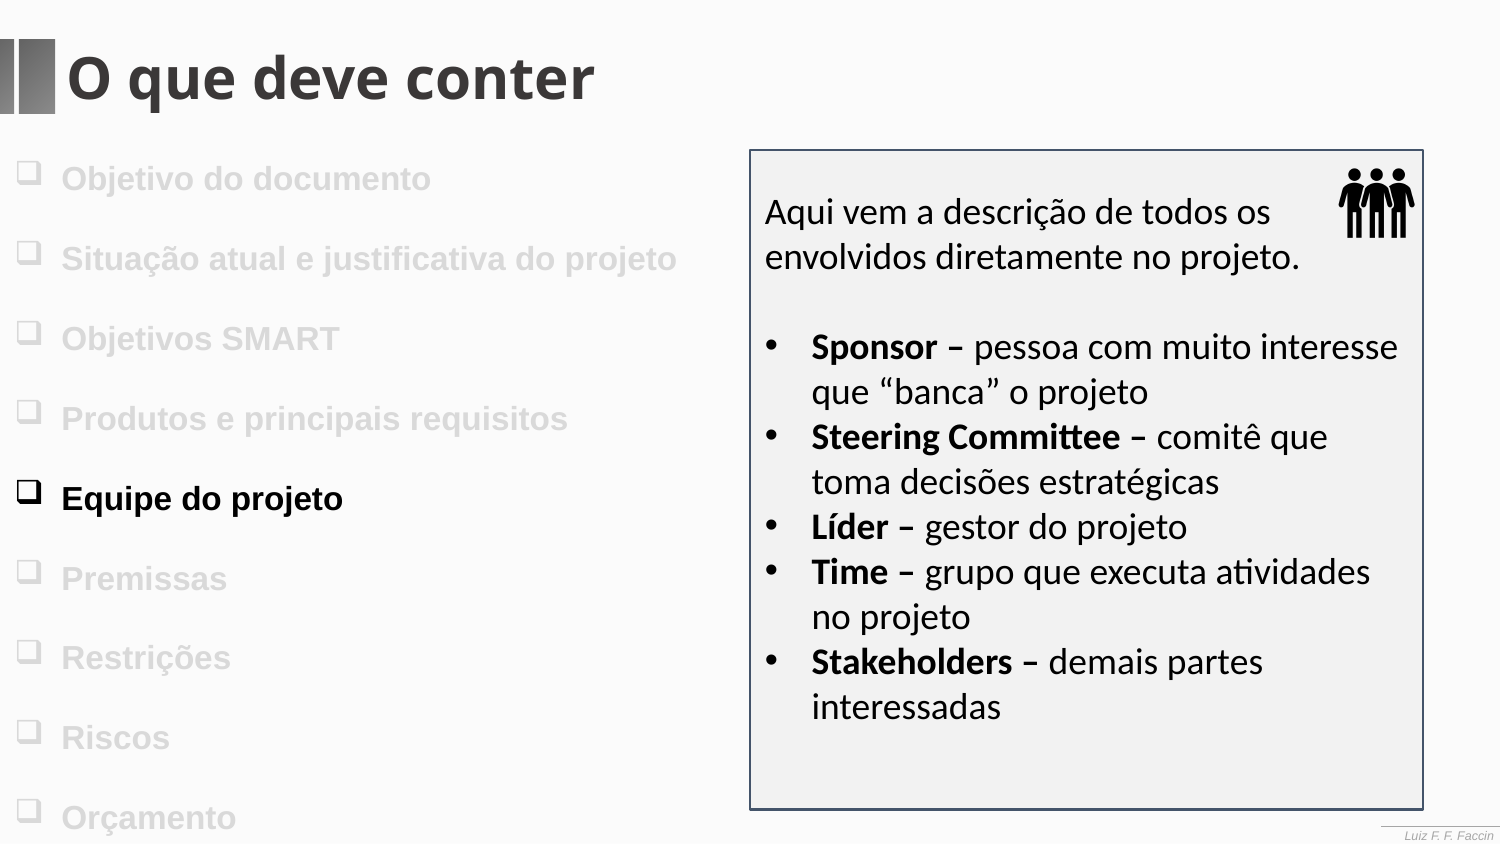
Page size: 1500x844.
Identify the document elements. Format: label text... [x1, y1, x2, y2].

text_box Objetivo do documento Situação atual e justificativa do projeto Objetivos SMART Produtos e principais requisitos Equipe do projeto Premissas Restrições Riscos Orçamento [0, 150, 892, 844]
text_box Aqui vem a descrição de todos os envolvidos diretamente no projeto. Sponsor – pessoa com muito interesse que “banca” o projeto Steering Committee – comitê que toma decisões estratégicas Líder – gestor do projeto Time – grupo que executa atividades no projeto Stakeholders – demais partes interessadas [749, 149, 1424, 811]
picture [1334, 160, 1419, 246]
text_box O que deve conter [51, 34, 1500, 119]
